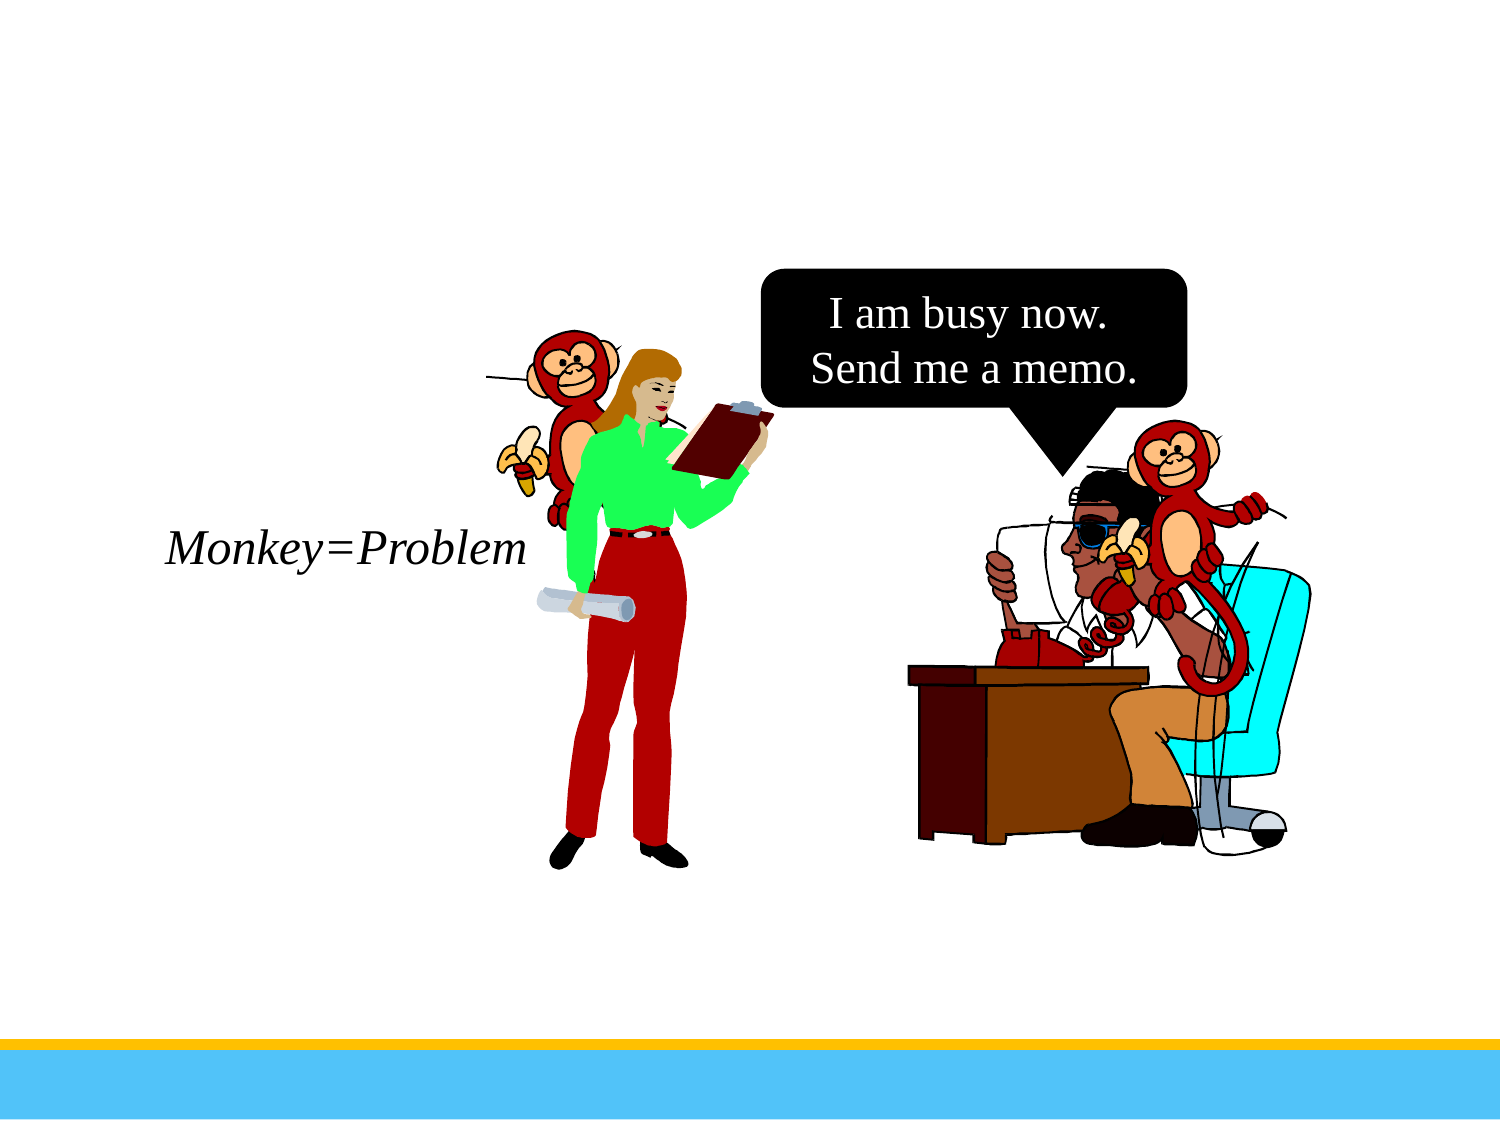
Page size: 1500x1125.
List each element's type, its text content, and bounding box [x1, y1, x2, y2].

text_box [485, 329, 688, 608]
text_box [907, 468, 1313, 857]
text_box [536, 348, 775, 871]
text_box I am busy now. Send me a memo. [761, 269, 1187, 466]
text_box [1086, 418, 1288, 698]
text_box Monkey=Problem [150, 506, 482, 582]
